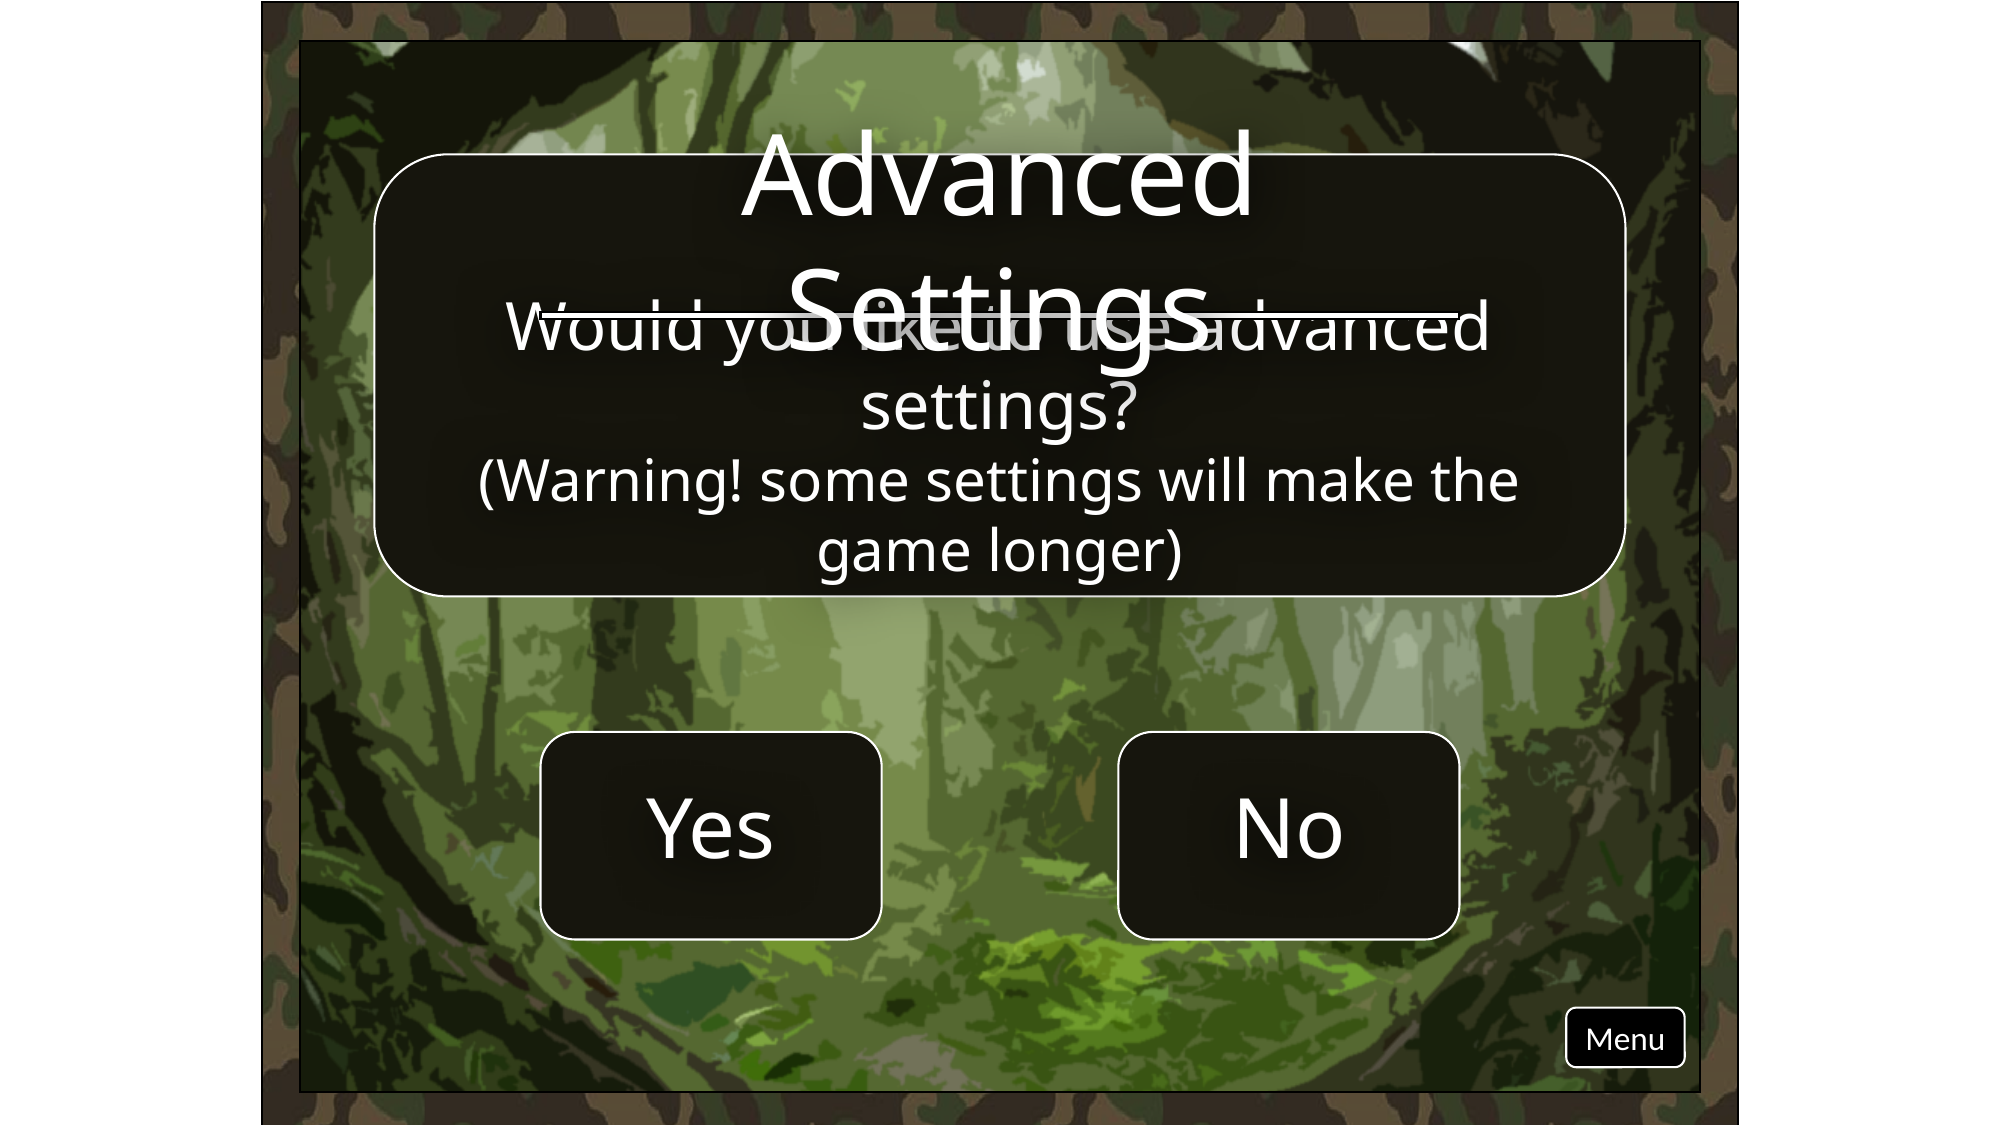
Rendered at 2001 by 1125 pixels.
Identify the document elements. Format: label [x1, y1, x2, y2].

text_box [261, 2, 1739, 1125]
